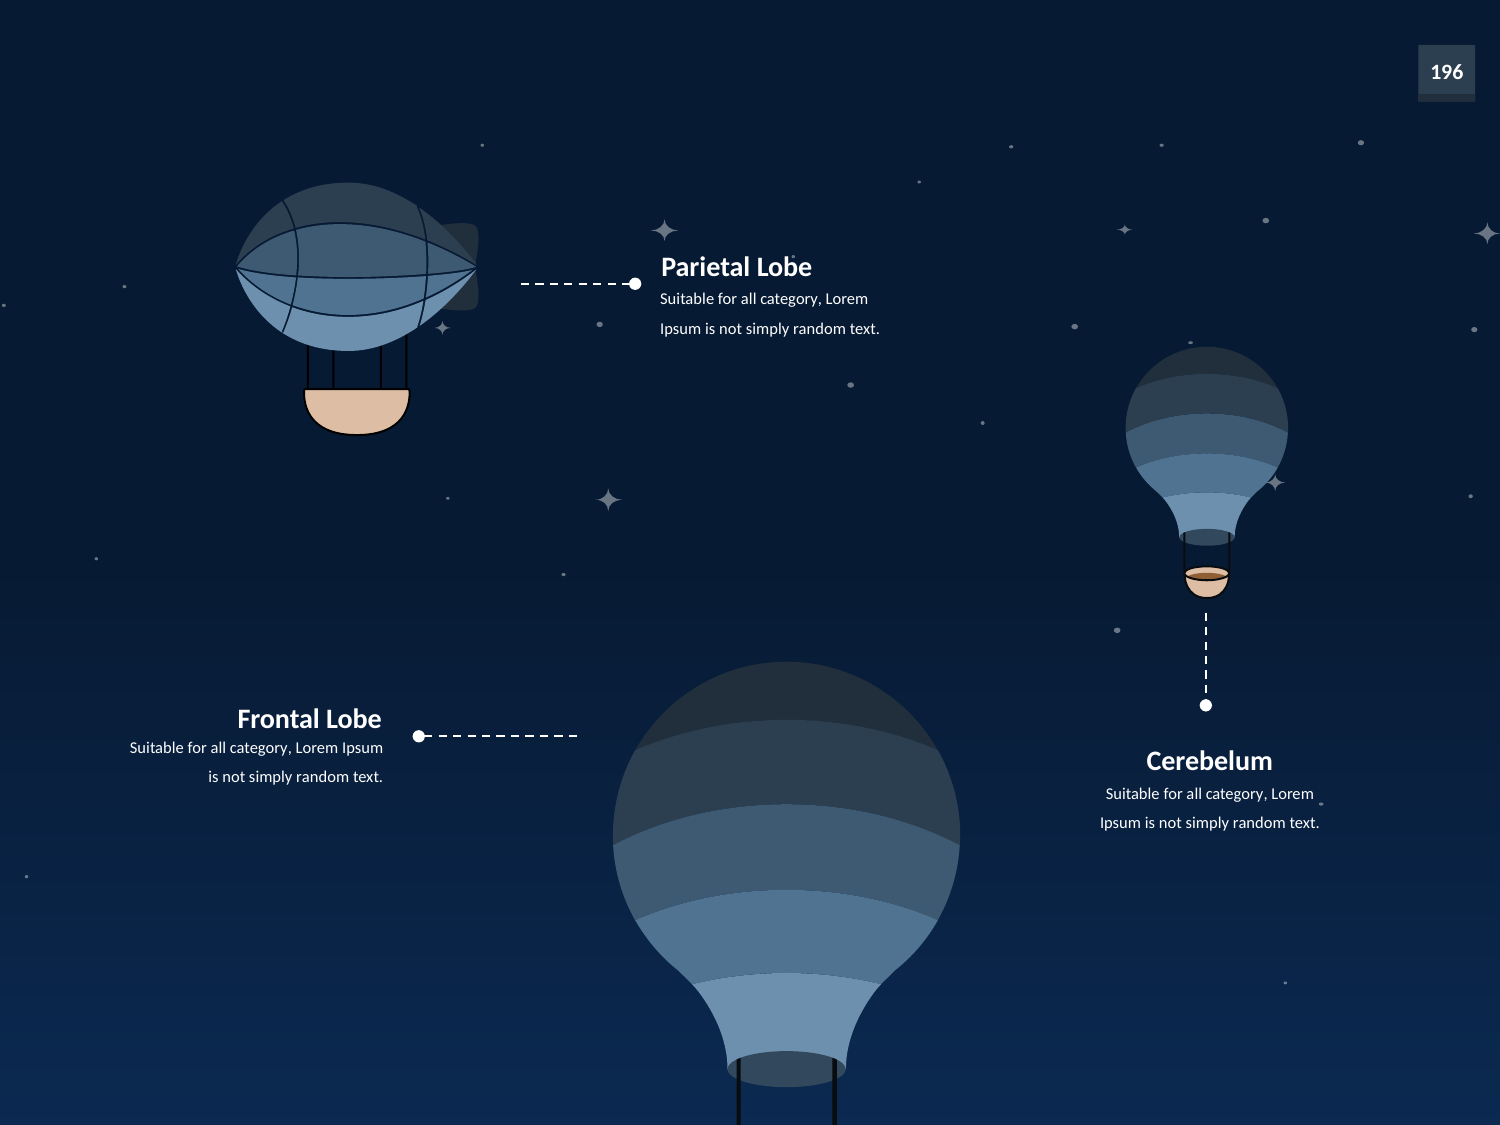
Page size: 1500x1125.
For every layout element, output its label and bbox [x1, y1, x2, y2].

text_box [1, 140, 1500, 1125]
